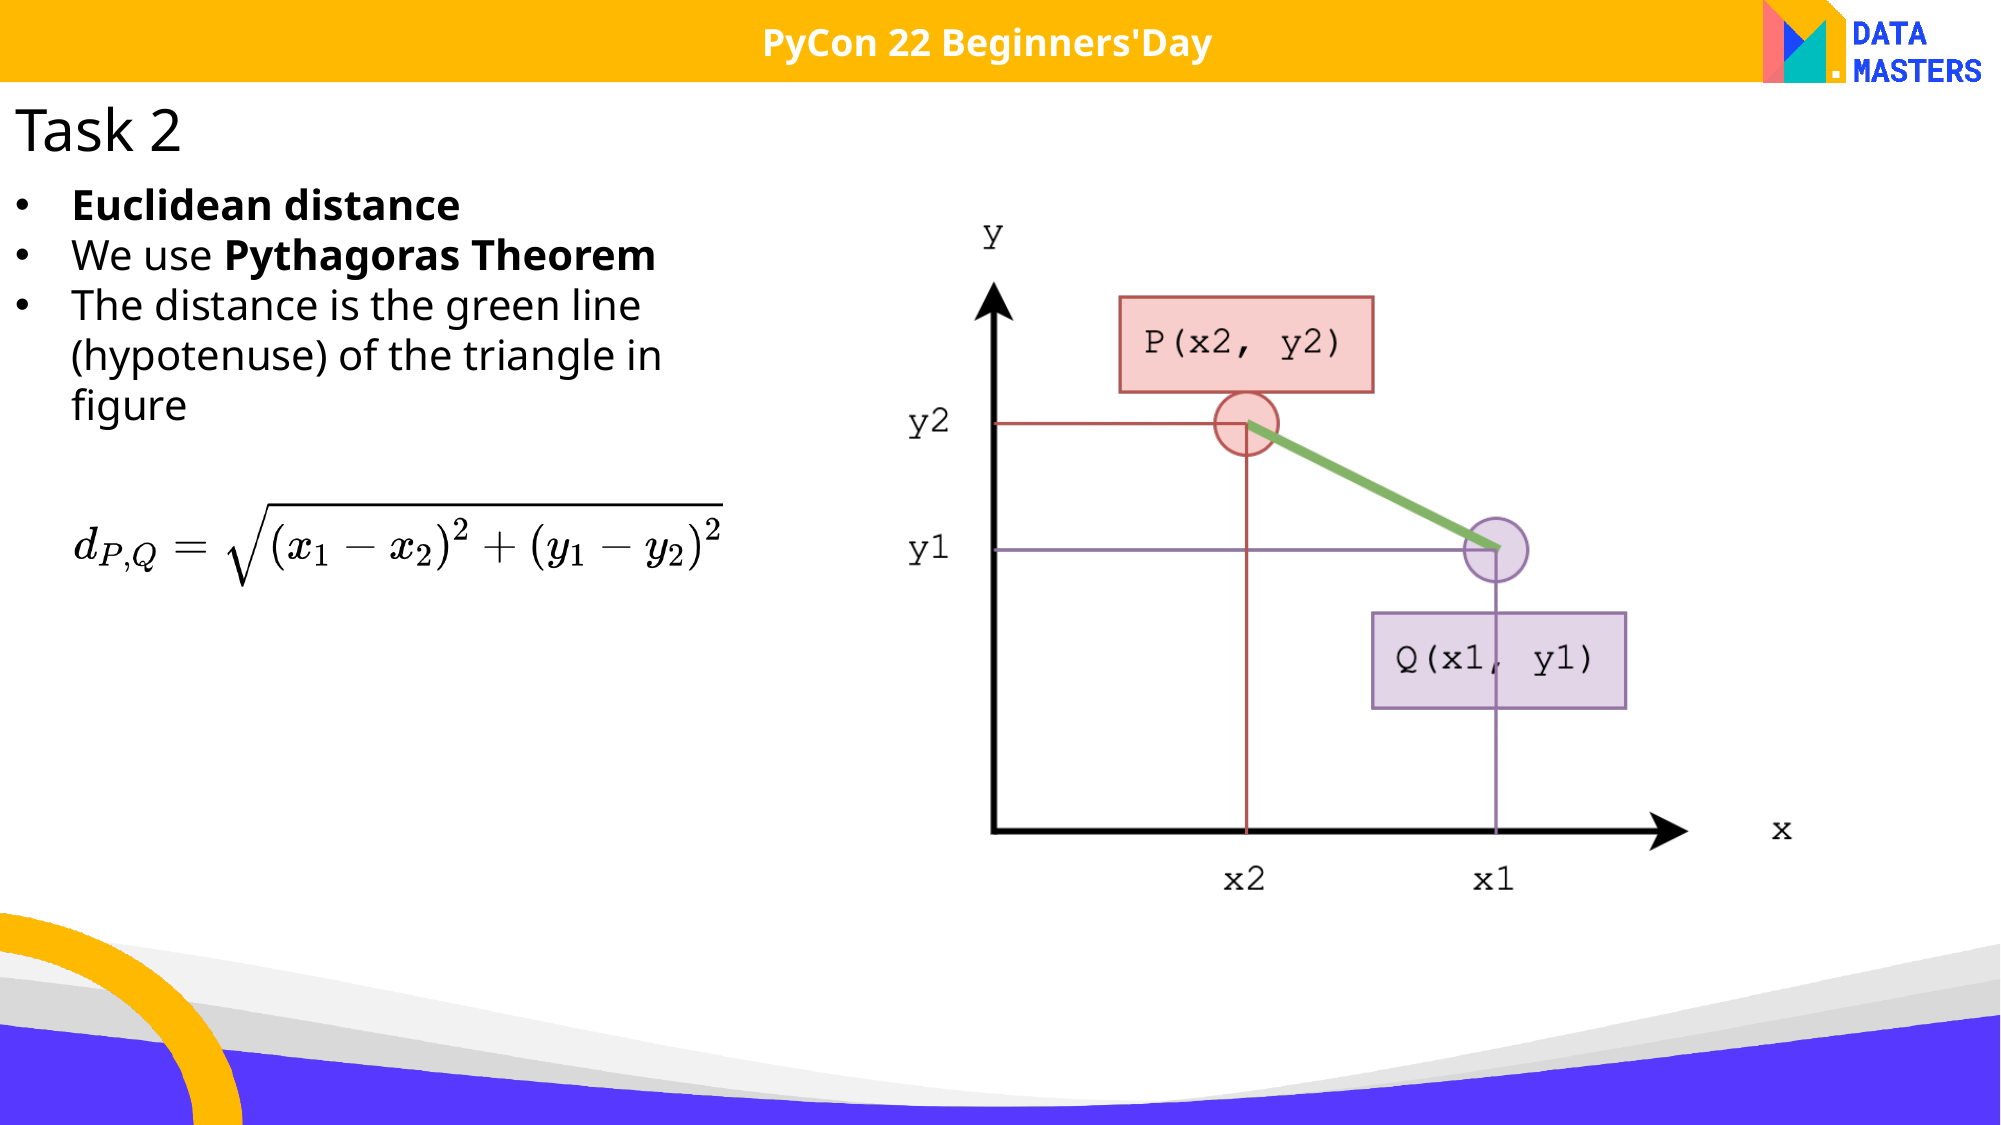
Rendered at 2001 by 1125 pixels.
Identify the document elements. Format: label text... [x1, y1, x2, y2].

text_box Task 2 [0, 85, 1445, 171]
text_box PyCon 22 Beginners'Day [242, 11, 1743, 72]
picture [72, 500, 723, 587]
picture [0, 184, 2001, 1125]
picture [1763, 0, 1983, 90]
text_box Euclidean distance We use Pythagoras Theorem The distance is the green line (hypotenuse) of the triangle in figure [0, 171, 727, 437]
